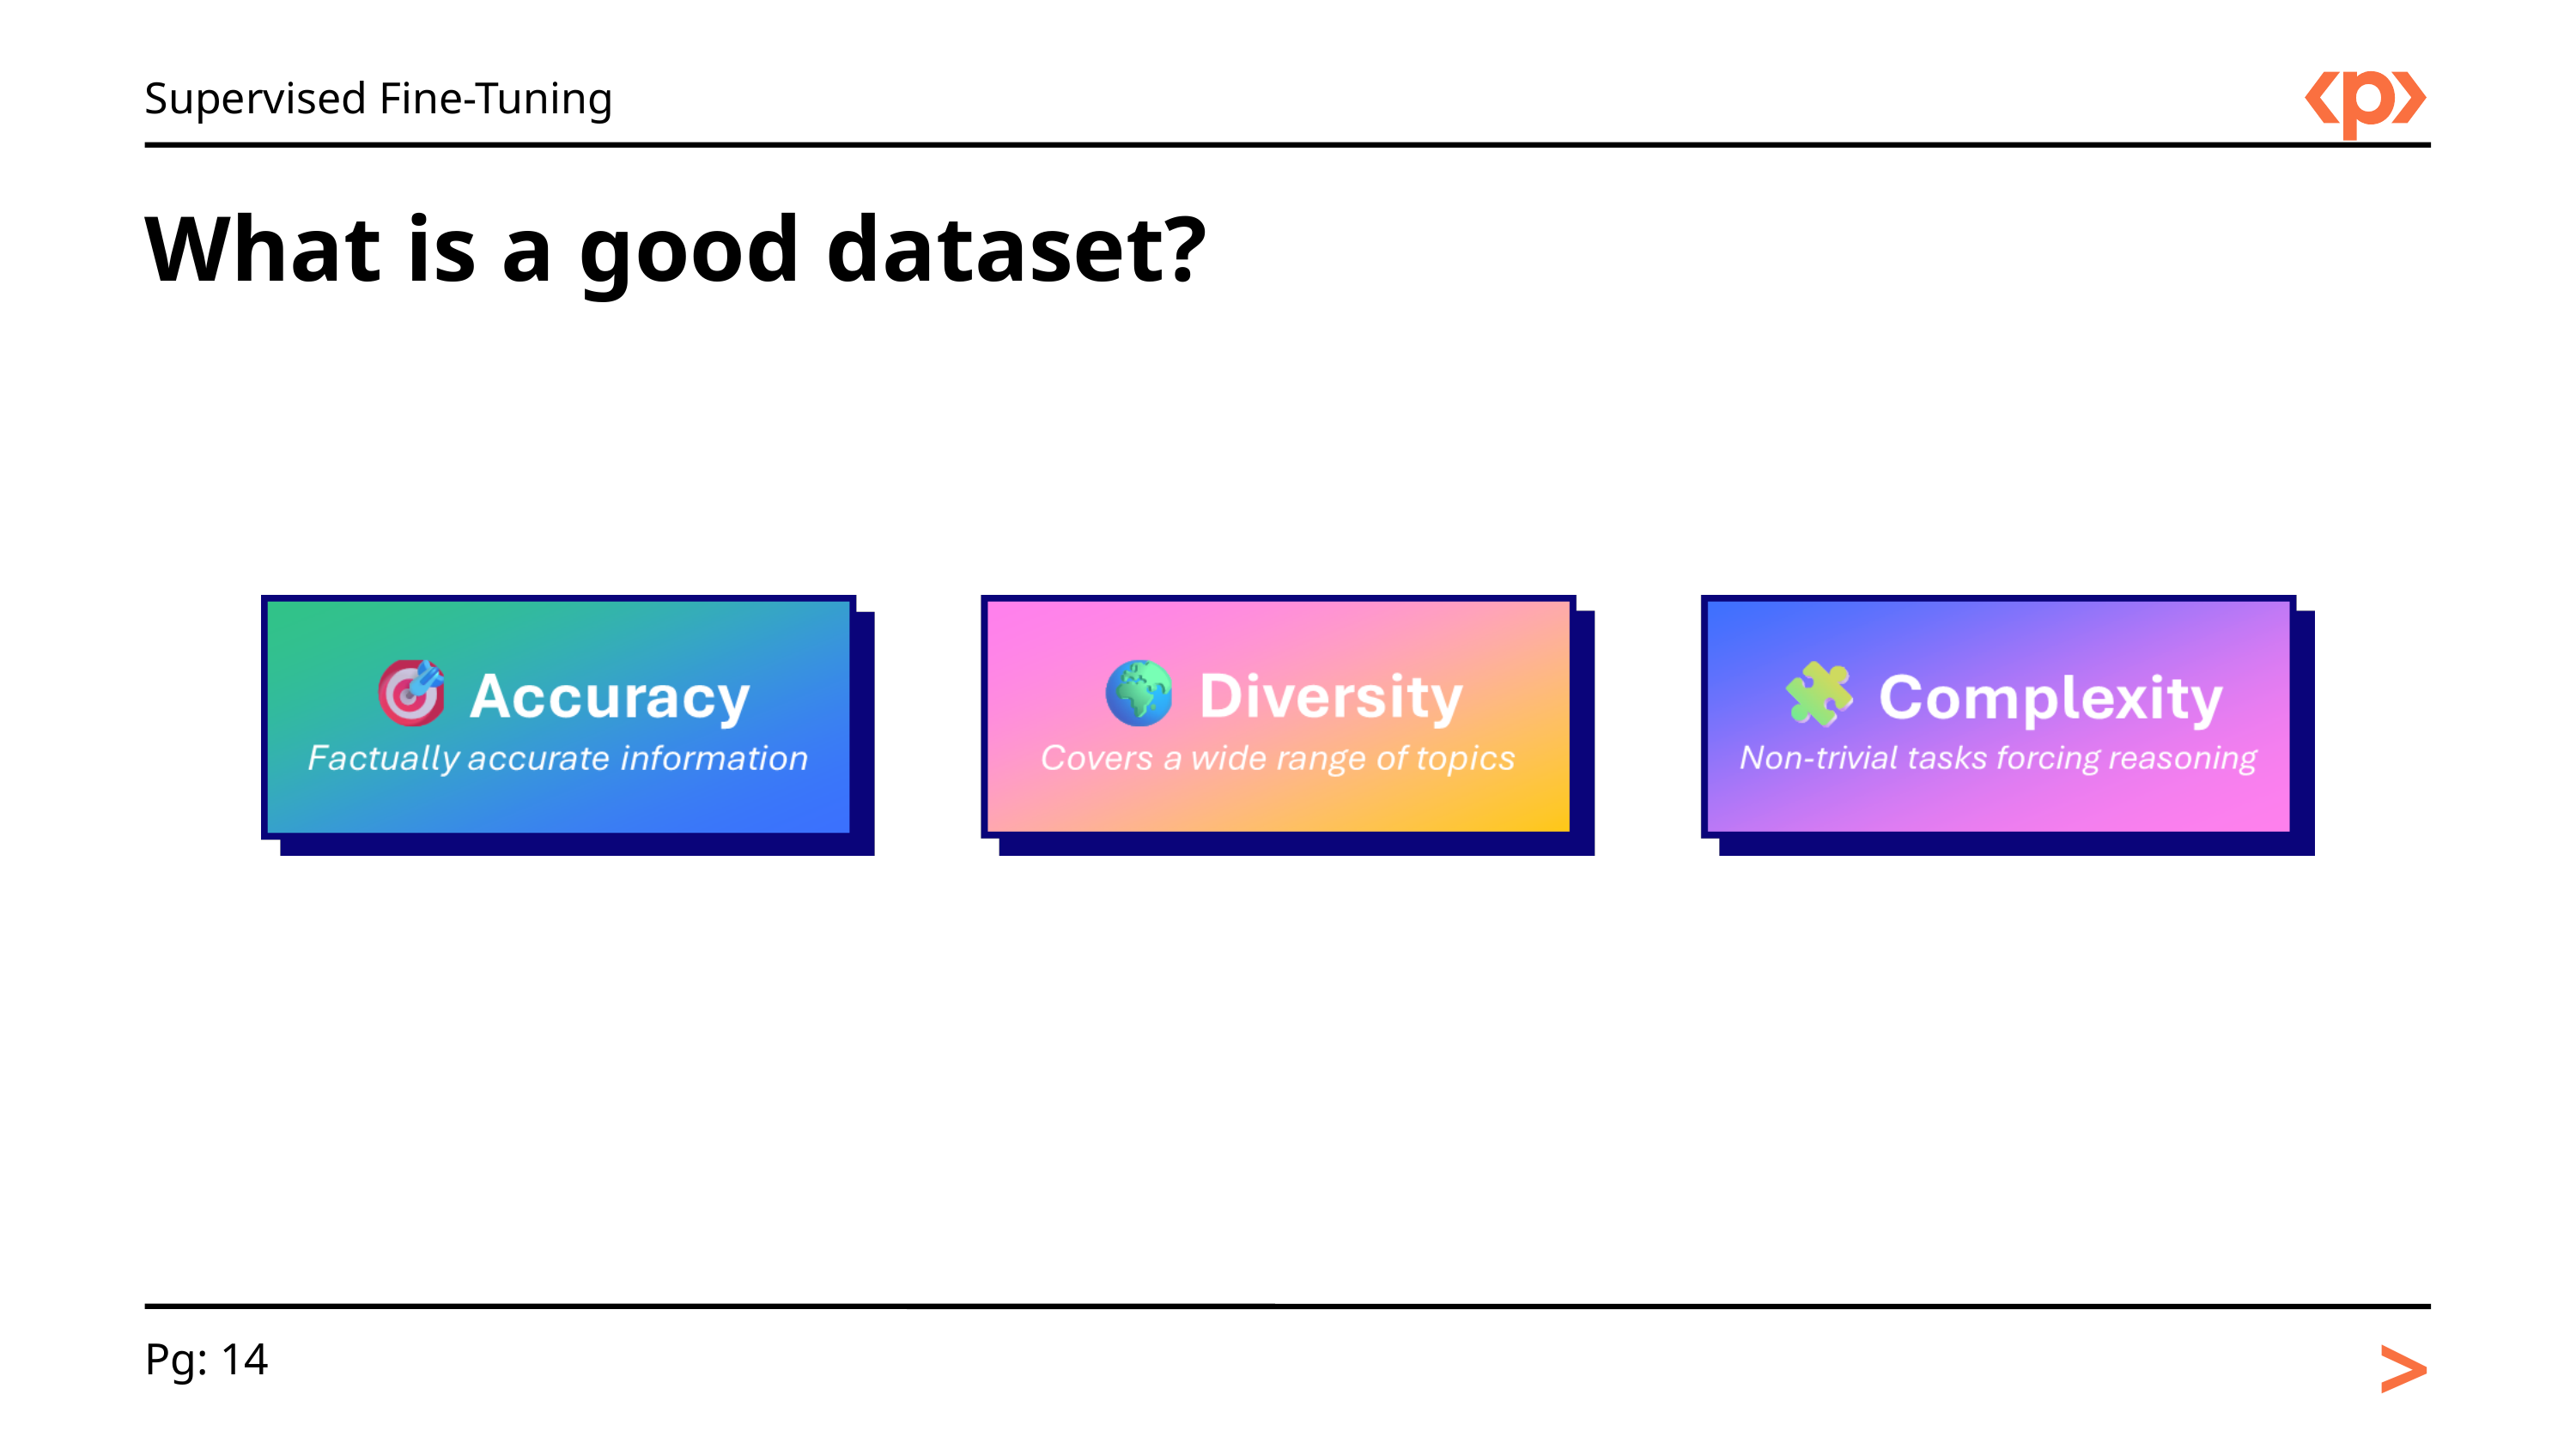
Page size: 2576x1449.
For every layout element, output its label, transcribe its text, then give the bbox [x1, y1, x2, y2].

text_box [2300, 66, 2432, 145]
text_box > [2378, 1291, 2432, 1422]
picture [260, 595, 2316, 857]
text_box Pg: 14 [144, 1323, 483, 1384]
text_box What is a good dataset? [144, 173, 1814, 300]
text_box Supervised Fine-Tuning [144, 62, 698, 123]
